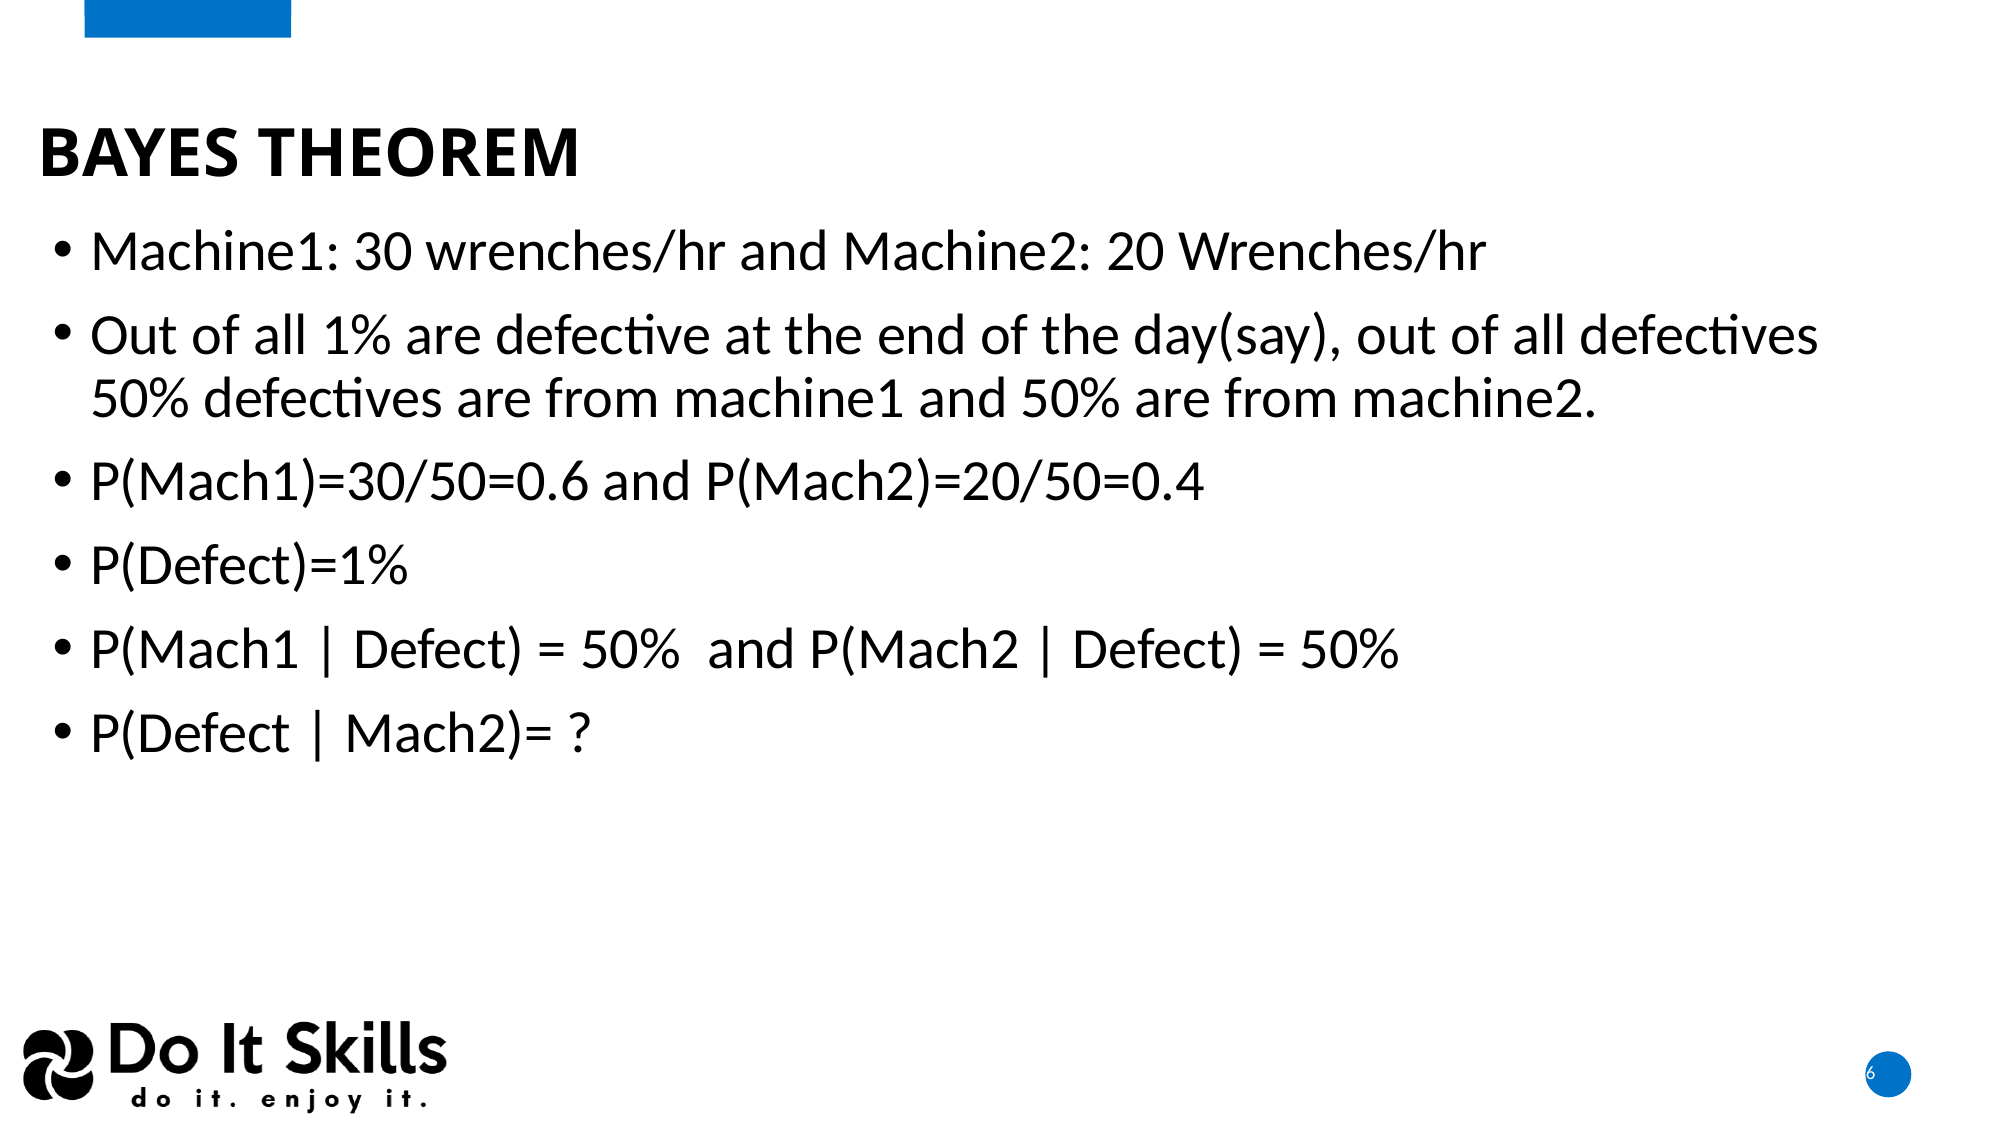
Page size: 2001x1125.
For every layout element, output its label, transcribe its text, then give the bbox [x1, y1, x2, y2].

slide_number 36 [1842, 1056, 1890, 1088]
list Machine1: 30 wrenches/hr and Machine2: 20 Wrenches/hr Out of all 1% are defective at the end of the day(say), out of all defectives 50% defectives are from machine1 and 50% are from machine2. P(Mach1)=30/50=0.6 and P(Mach2)=20/50=0.4 P(Defect)=1% P(Mach1 | Defect) = 50% and P(Mach2 | Defect) = 50% P(Defect | Mach2)= ? [37, 212, 1938, 1003]
picture [0, 1002, 458, 1125]
title Bayes theorem [37, 40, 1938, 192]
